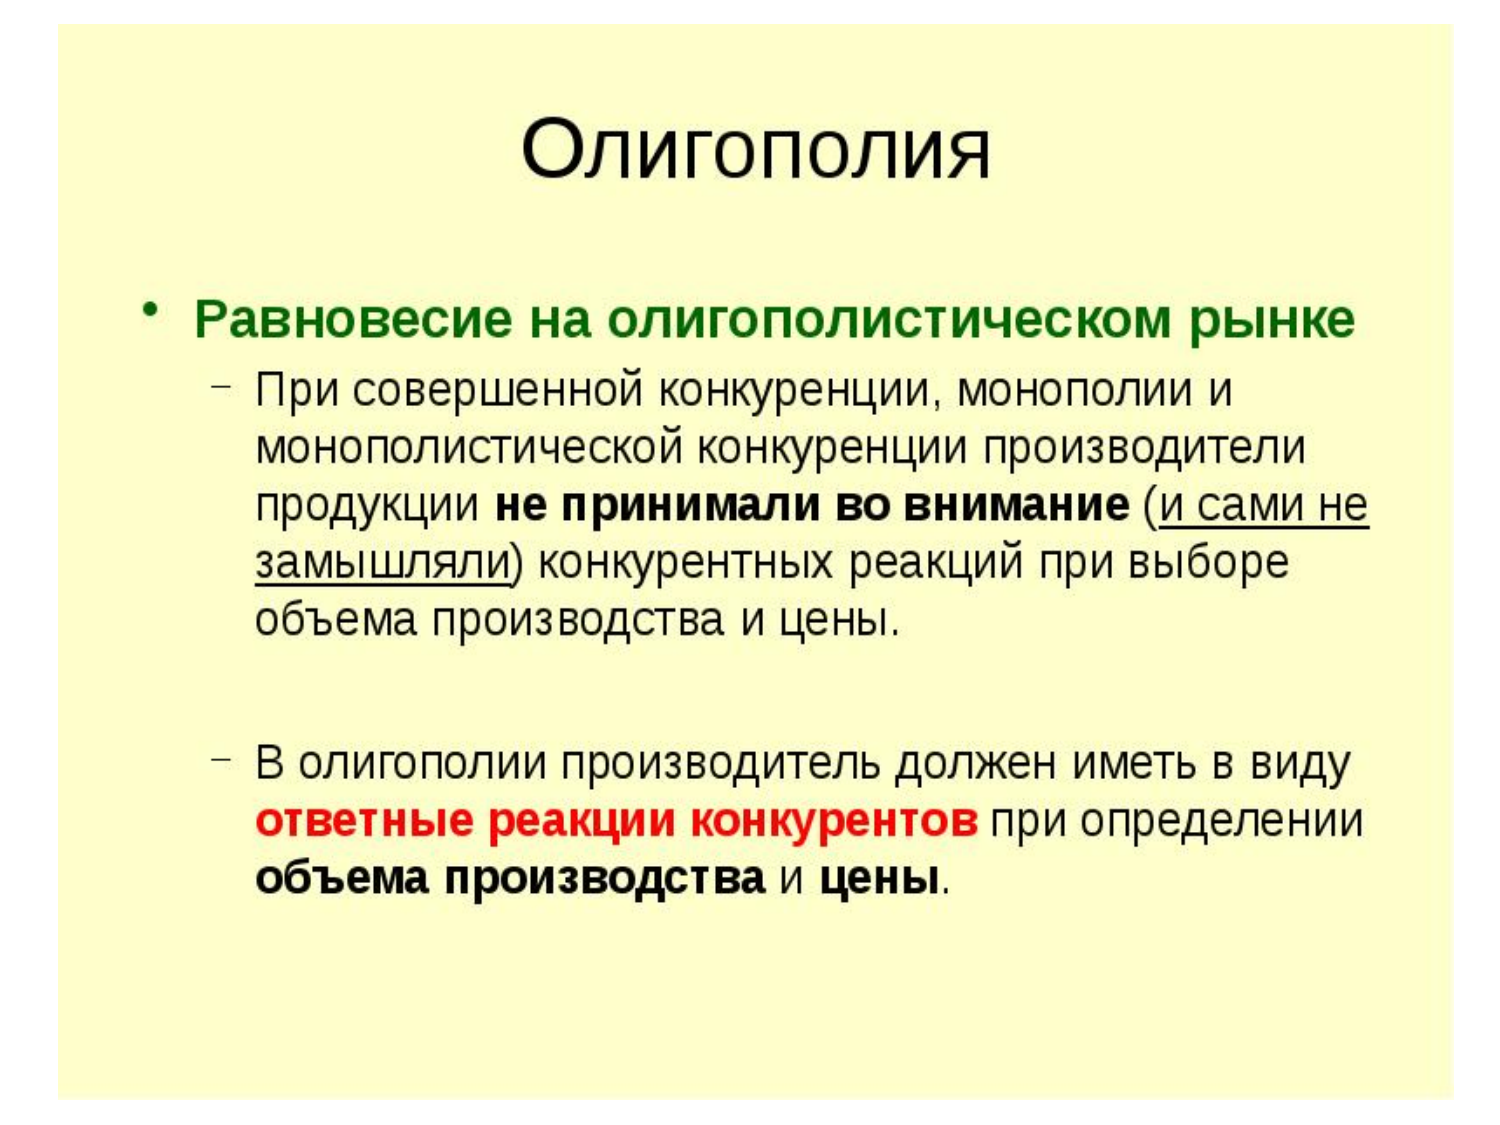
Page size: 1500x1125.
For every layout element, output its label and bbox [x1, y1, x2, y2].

picture [58, 24, 1454, 1101]
